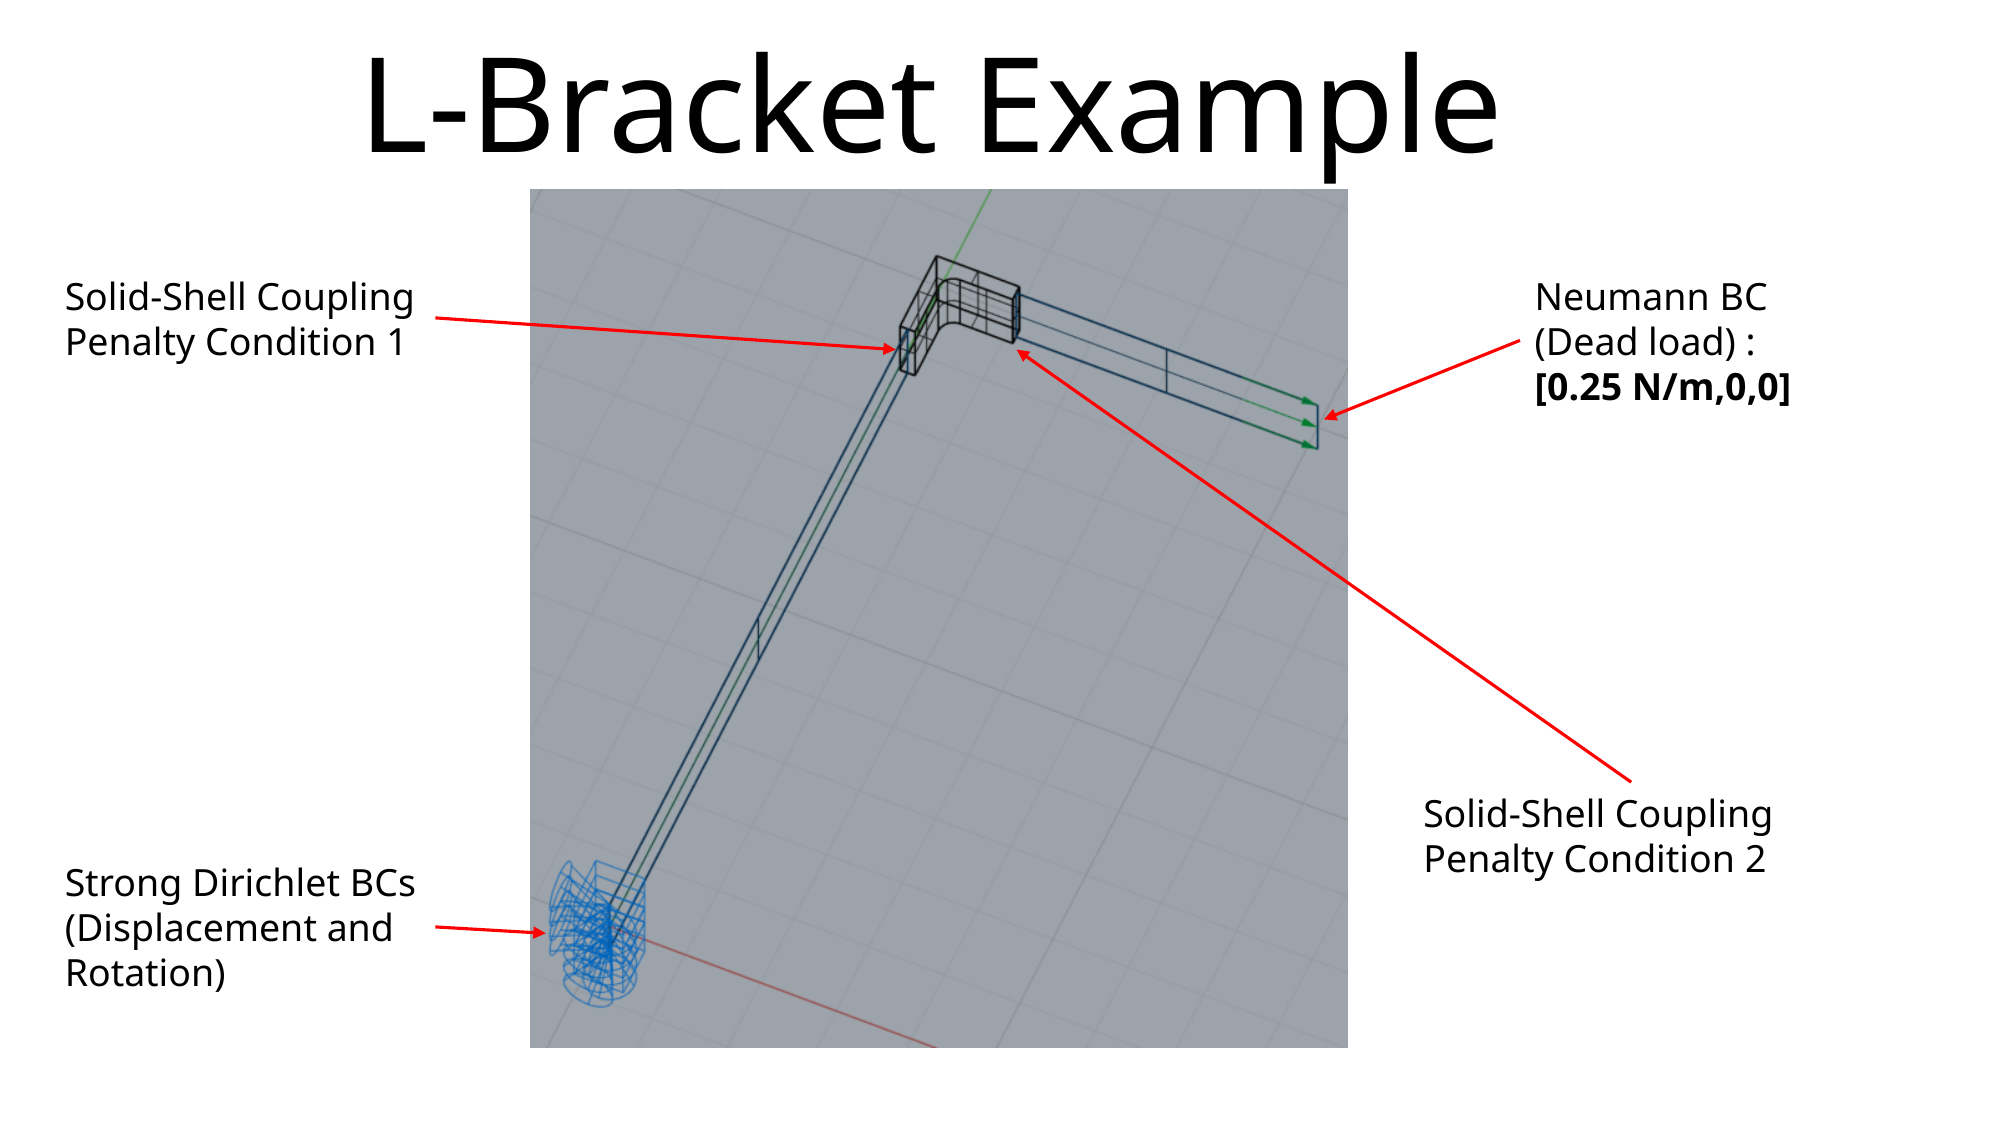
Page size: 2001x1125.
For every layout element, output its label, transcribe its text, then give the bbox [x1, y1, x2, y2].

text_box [434, 927, 547, 934]
picture [529, 189, 1349, 1048]
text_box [1323, 340, 1521, 420]
title L-Bracket Example [323, 30, 1540, 190]
text_box Solid-Shell Coupling Penalty Condition 2 [1408, 782, 1794, 887]
text_box Strong Dirichlet BCs (Displacement and Rotation) [49, 852, 436, 1002]
text_box Neumann BC (Dead load) : [0.25 N/m,0,0] [1519, 265, 1906, 416]
text_box Solid-Shell Coupling Penalty Condition 1 [49, 265, 436, 371]
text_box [1016, 349, 1632, 783]
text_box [434, 318, 897, 351]
